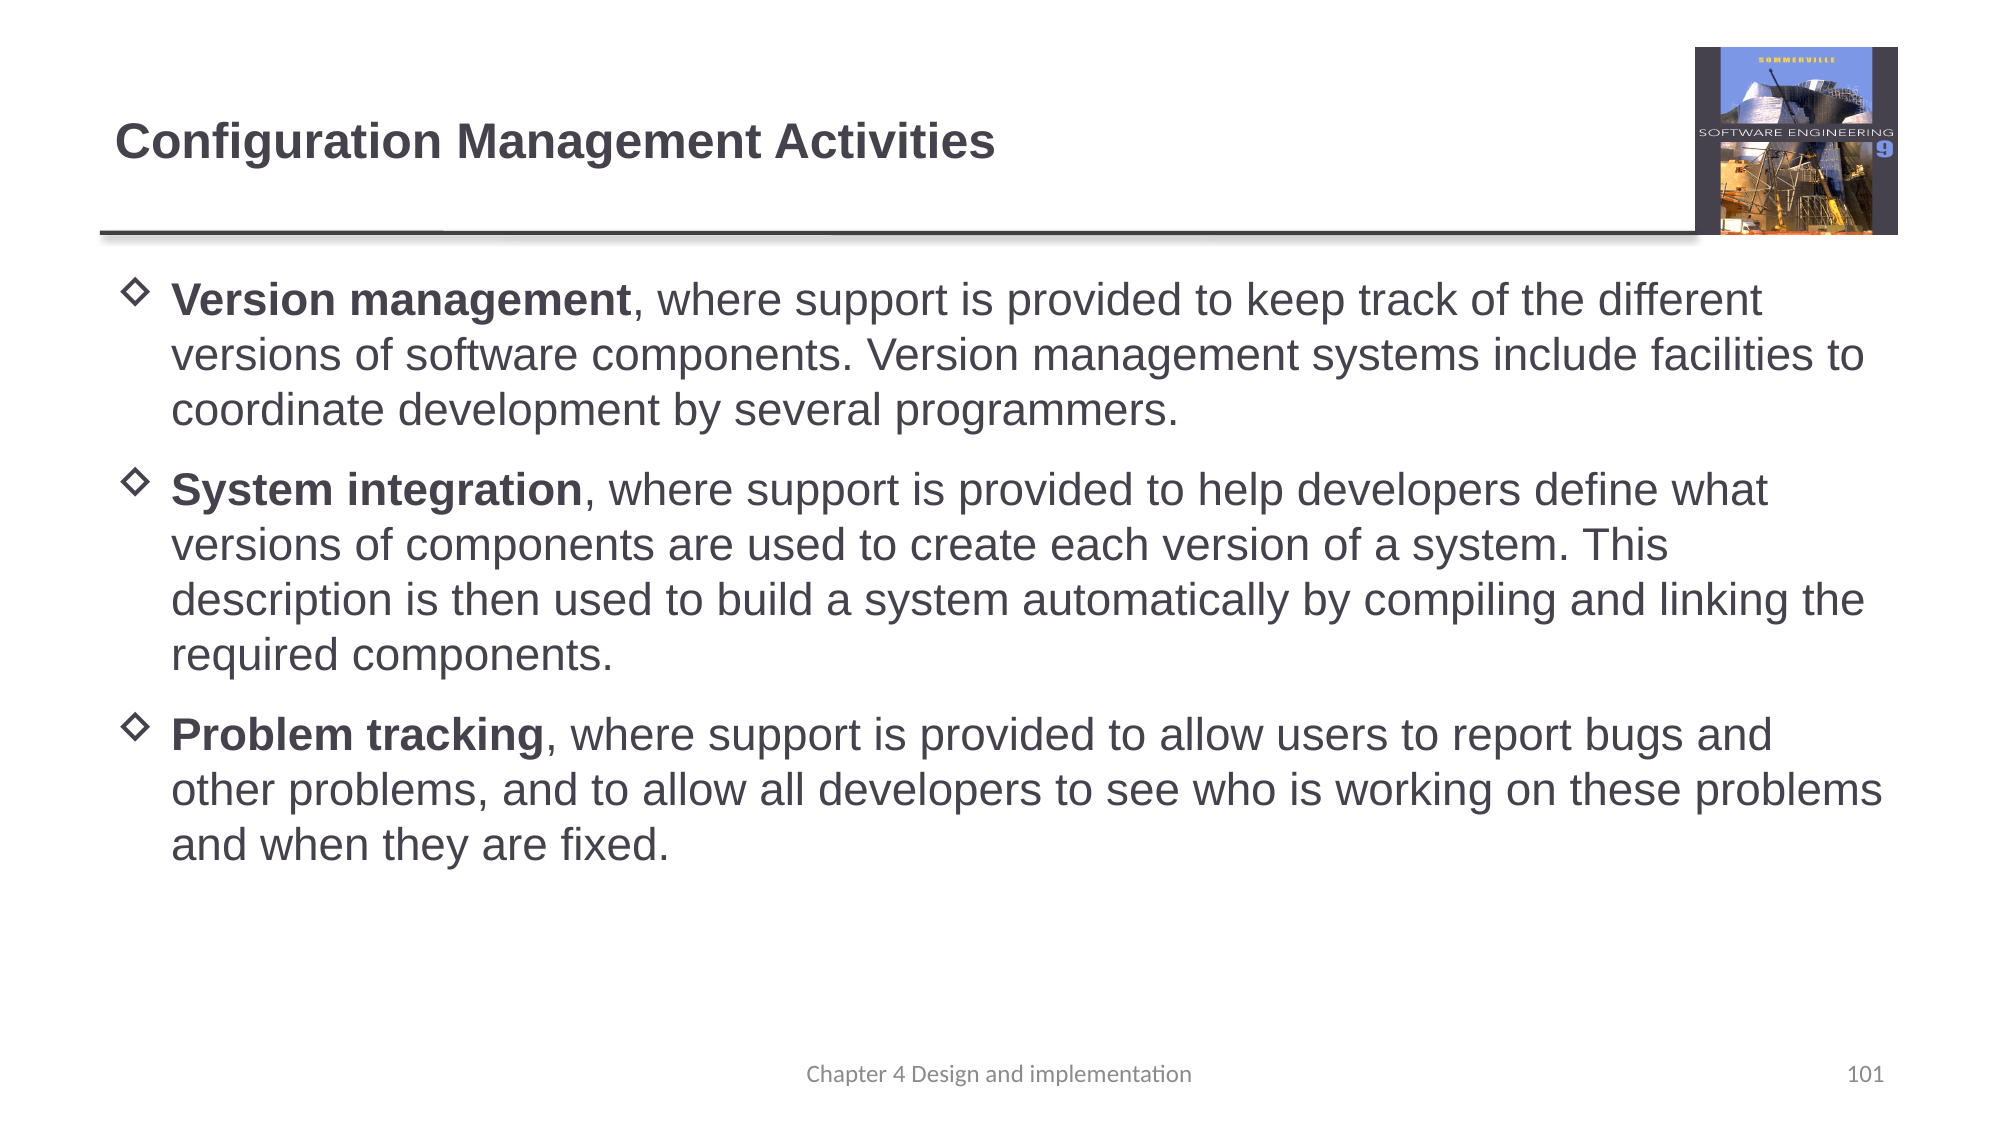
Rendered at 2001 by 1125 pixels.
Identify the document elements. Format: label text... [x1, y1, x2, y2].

list Version management, where support is provided to keep track of the different versions of software components. Version management systems include facilities to coordinate development by several programmers. System integration, where support is provided to help developers define what versions of components are used to create each version of a system. This description is then used to build a system automatically by compiling and linking the required components. Problem tracking, where support is provided to allow users to report bugs and other problems, and to allow all developers to see who is working on these problems and when they are fixed. [99, 262, 1900, 1005]
slide_number 101 [1433, 1042, 1900, 1103]
picture [1696, 47, 1898, 235]
footer Chapter 4 Design and implementation [683, 1042, 1317, 1103]
title Configuration Management Activities [99, 44, 1696, 233]
